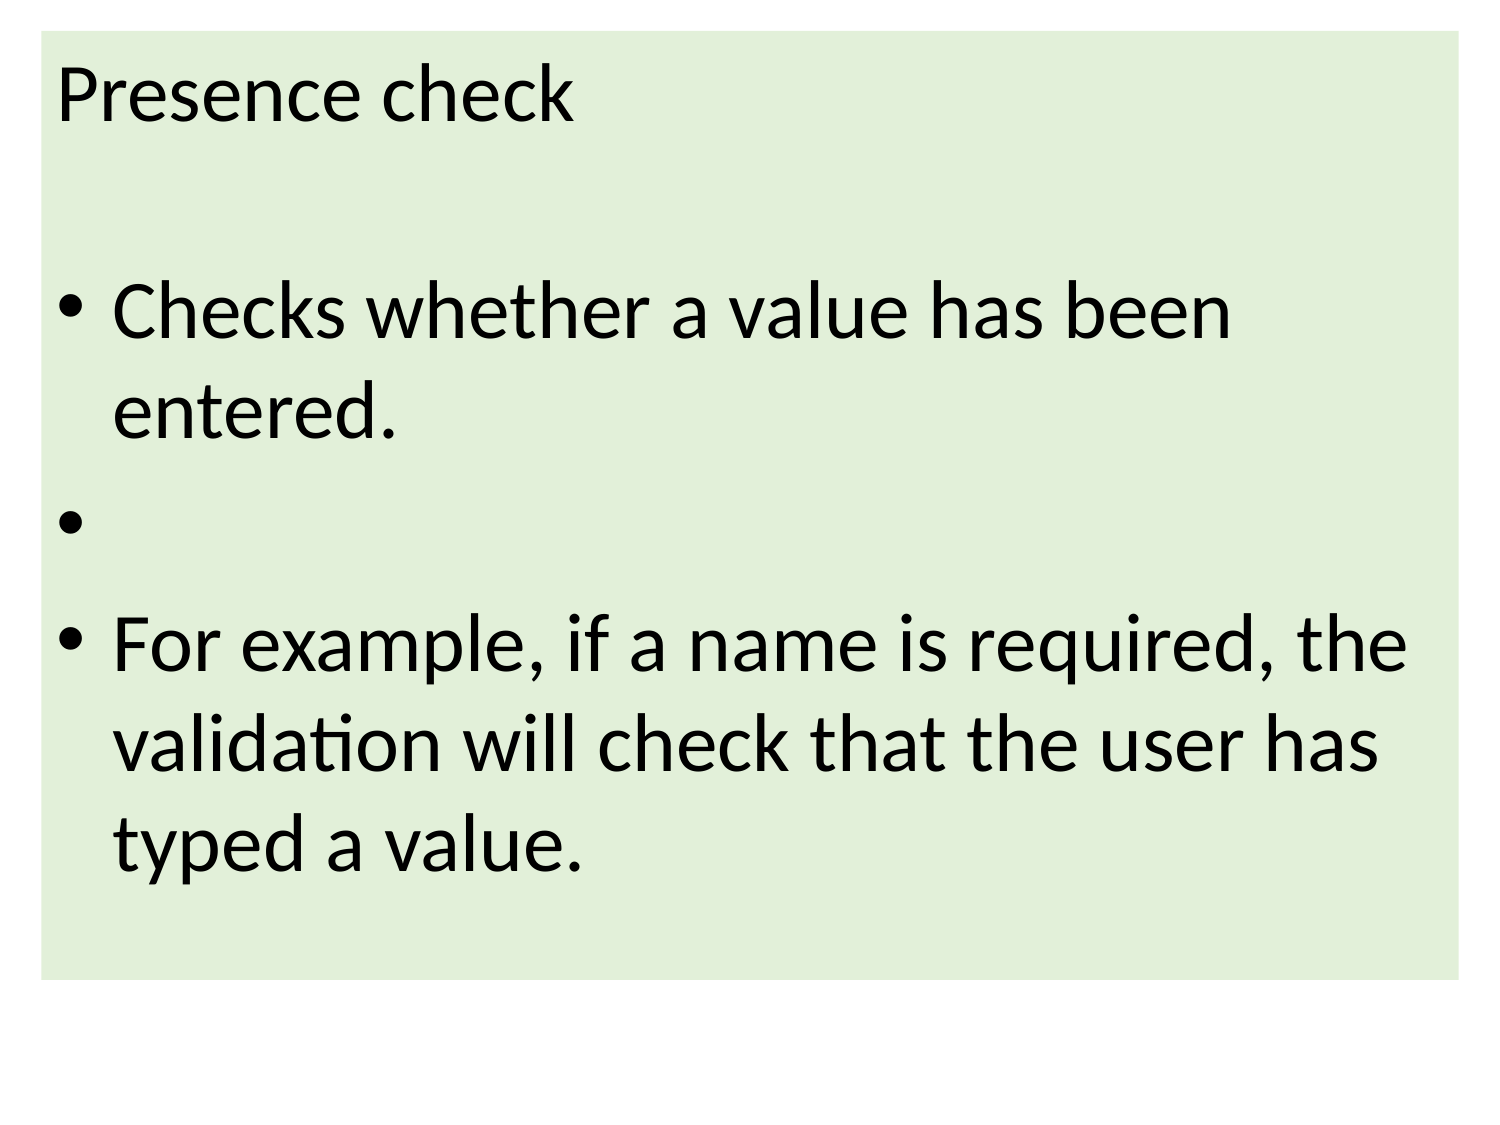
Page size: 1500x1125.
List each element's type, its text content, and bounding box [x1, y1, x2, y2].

text_box Presence check Checks whether a value has been entered. For example, if a name is required, the validation will check that the user has typed a value. [41, 30, 1459, 980]
